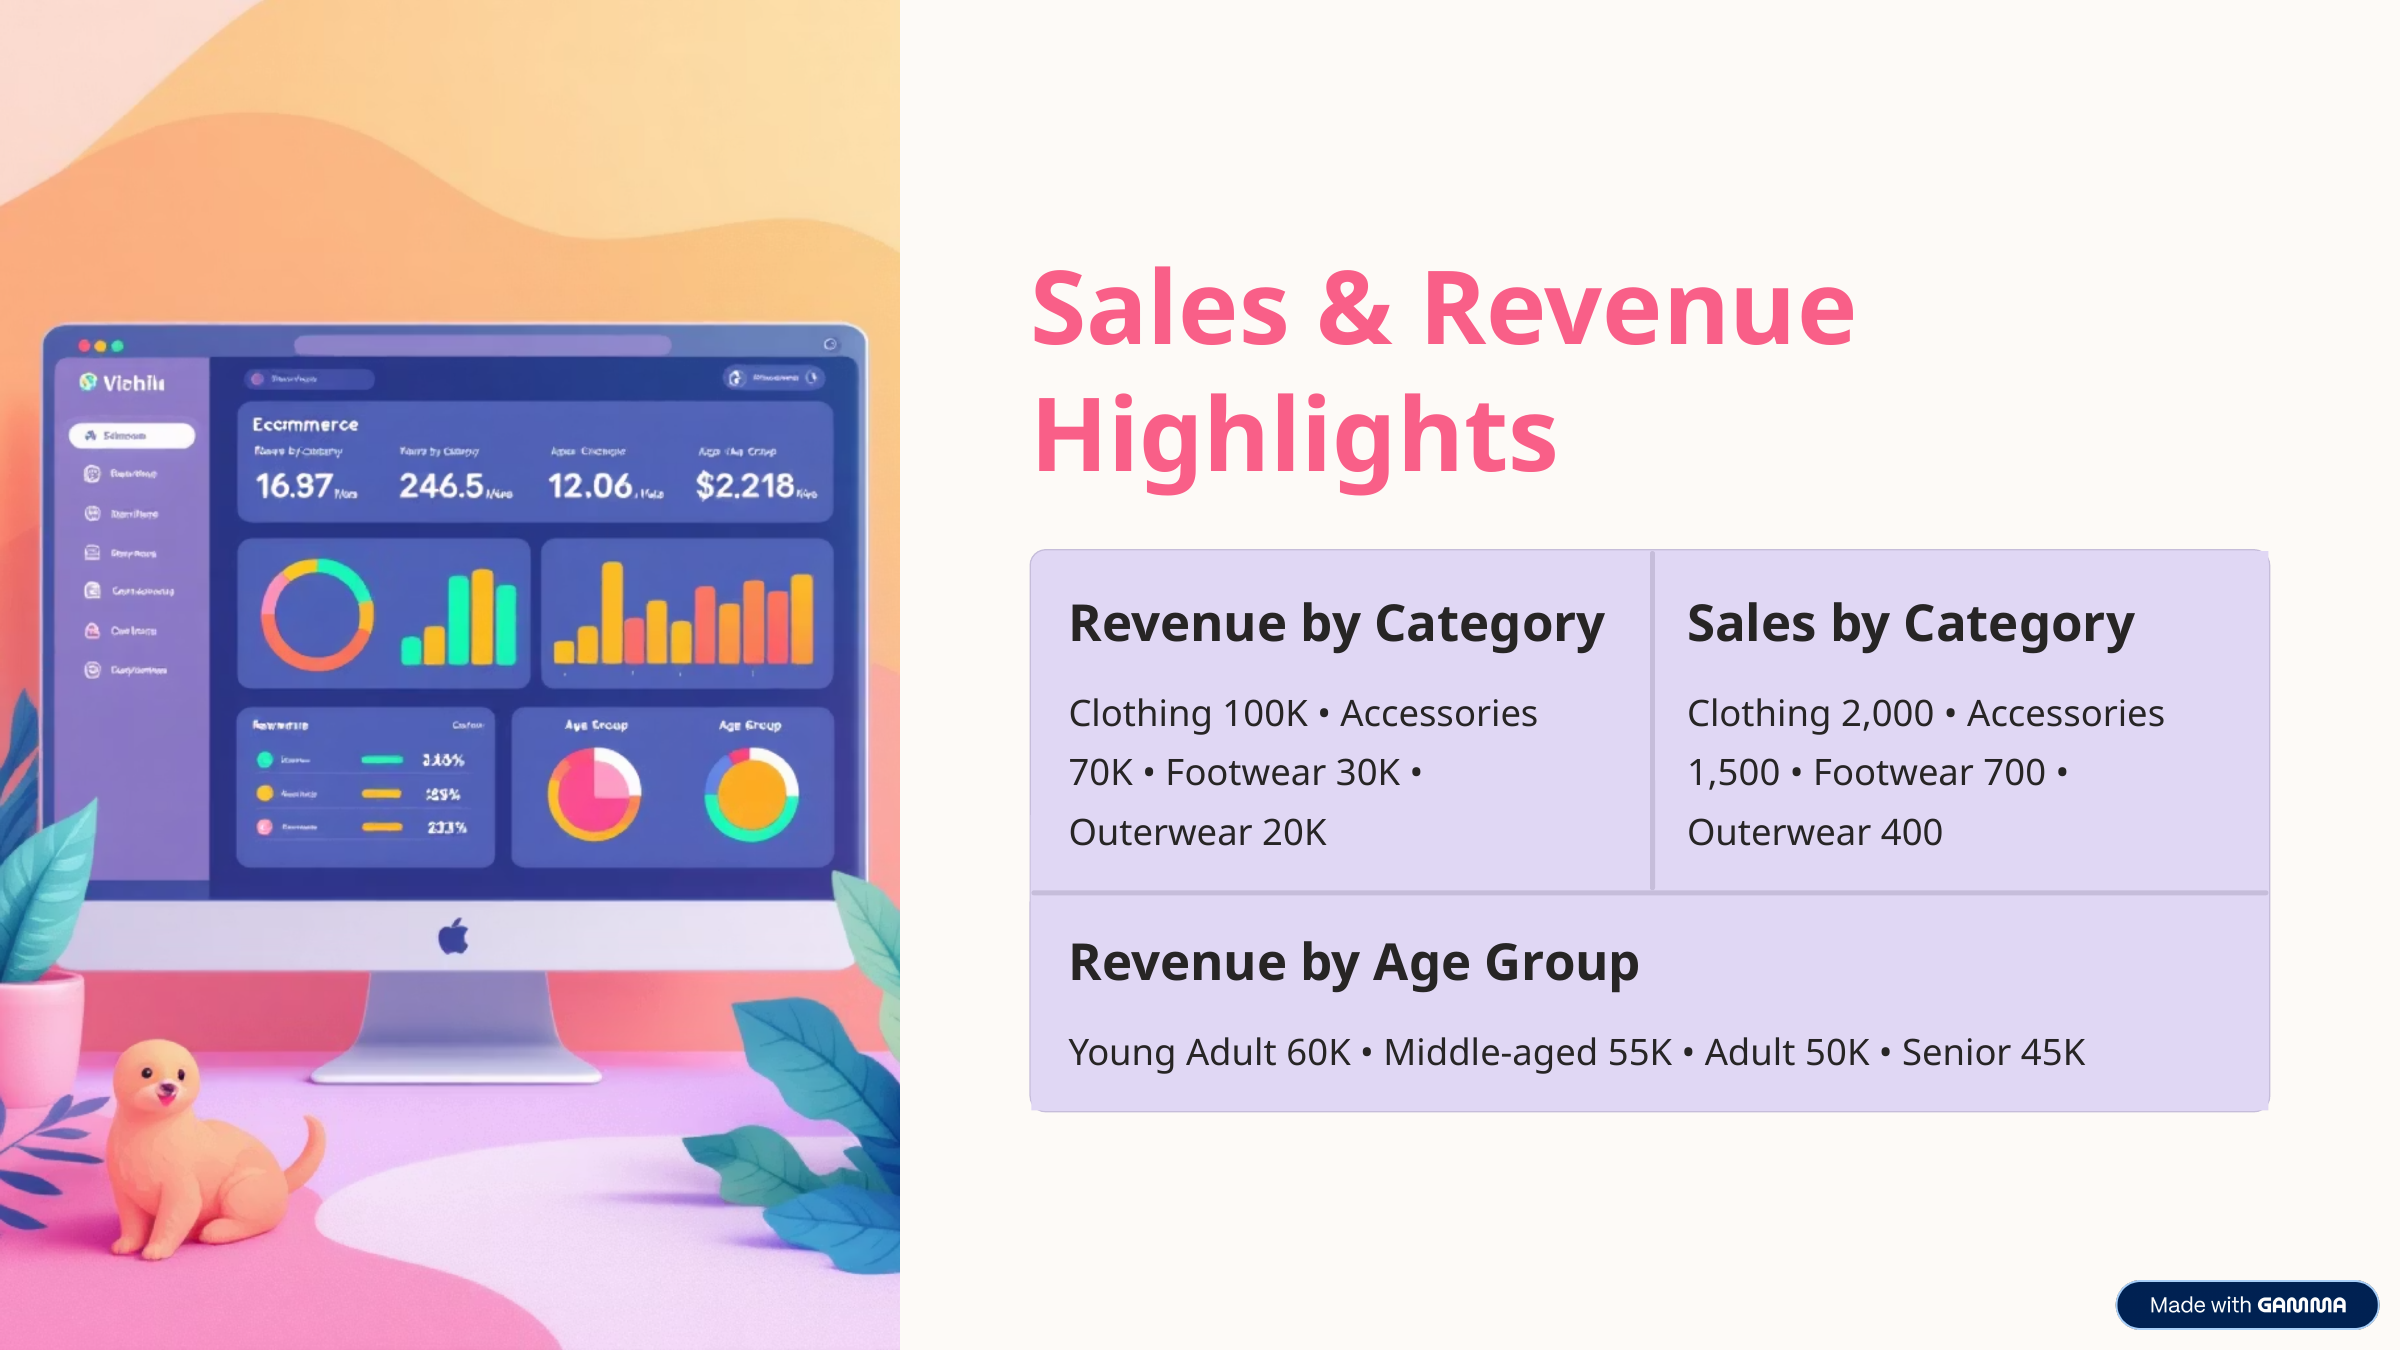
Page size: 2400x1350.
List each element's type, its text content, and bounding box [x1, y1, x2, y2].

text_box Sales by Category [1687, 588, 2199, 653]
text_box Clothing 100K • Accessories 70K • Footwear 30K • Outerwear 20K [1068, 674, 1613, 853]
text_box [1650, 551, 1656, 890]
text_box [1655, 551, 2269, 890]
text_box Revenue by Category [1068, 588, 1581, 653]
text_box [1030, 549, 2260, 1102]
picture [2106, 1271, 2389, 1339]
picture [0, 0, 900, 1350]
text_box Young Adult 60K • Middle-aged 55K • Adult 50K • Senior 45K [1068, 1013, 2232, 1074]
text_box Clothing 2,000 • Accessories 1,500 • Footwear 700 • Outerwear 400 [1687, 674, 2232, 853]
text_box Revenue by Age Group [1068, 927, 1589, 992]
text_box [1031, 895, 2269, 1111]
text_box [1031, 890, 2269, 896]
text_box Sales & Revenue Highlights [1030, 238, 2270, 494]
text_box [1031, 550, 1649, 890]
